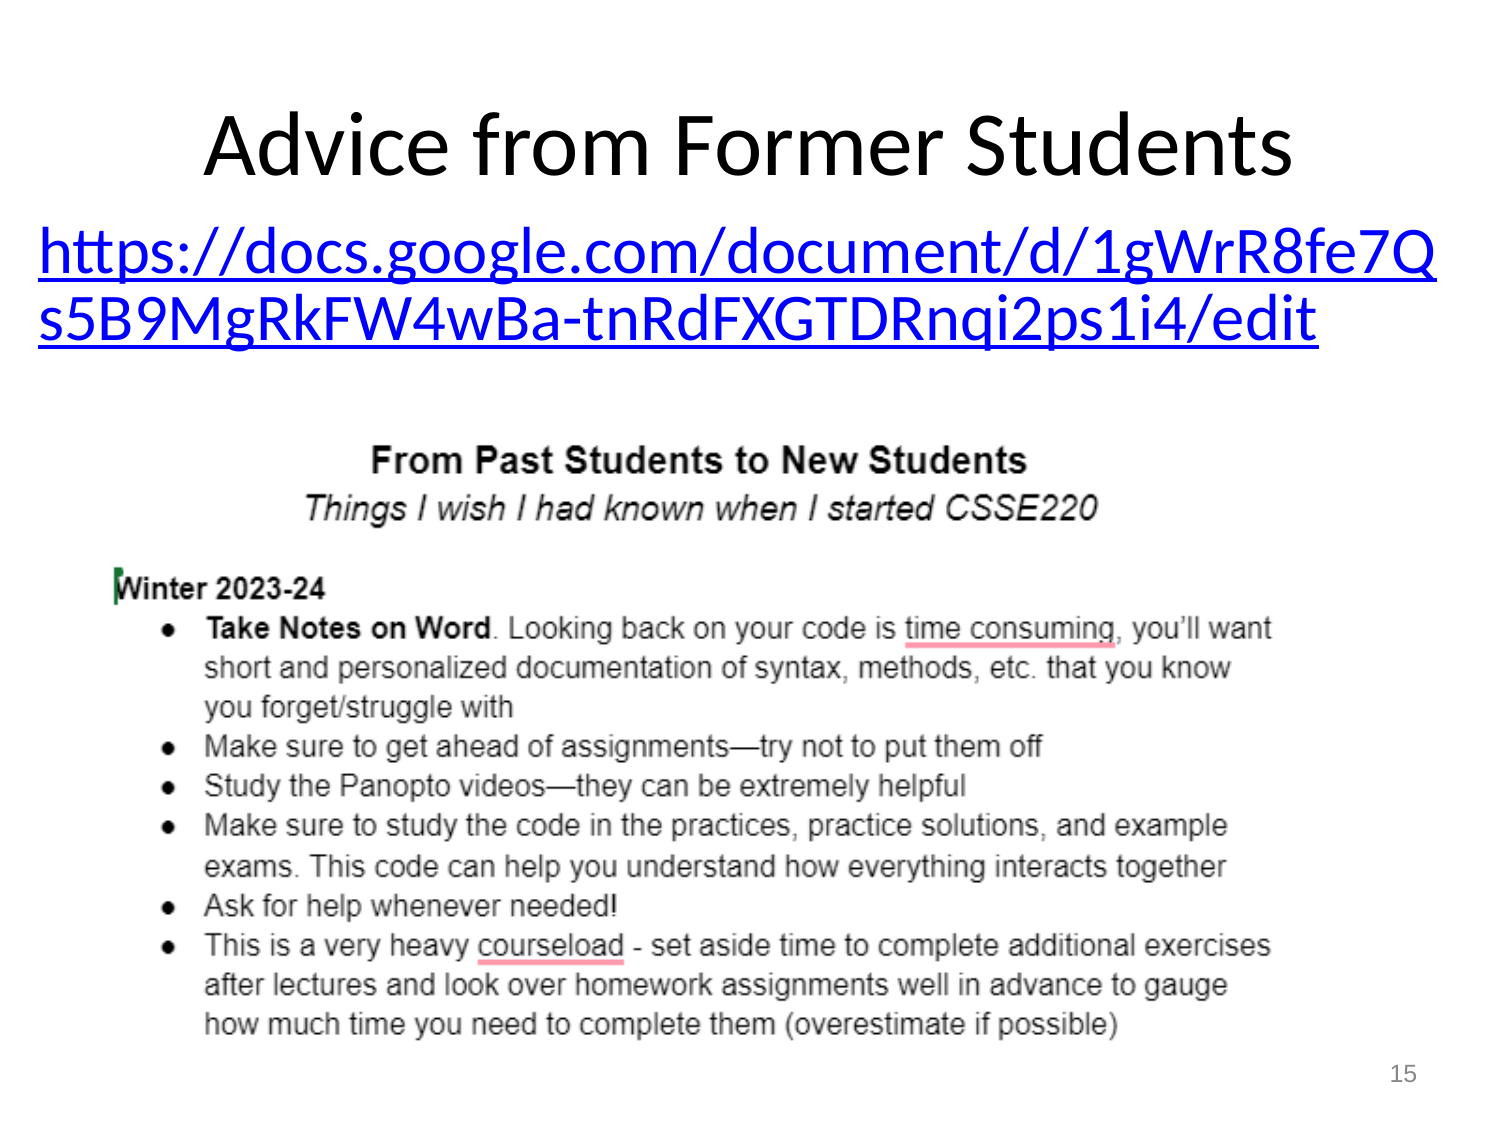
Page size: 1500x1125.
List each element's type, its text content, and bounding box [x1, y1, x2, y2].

list https://docs.google.com/document/d/1gWrR8fe7Qs5B9MgRkFW4wBa-tnRdFXGTDRnqi2ps1i4/edit [30, 199, 1470, 405]
slide_number 15 [1339, 1050, 1426, 1095]
picture [77, 397, 1336, 1095]
title Advice from Former Students [74, 14, 1426, 199]
